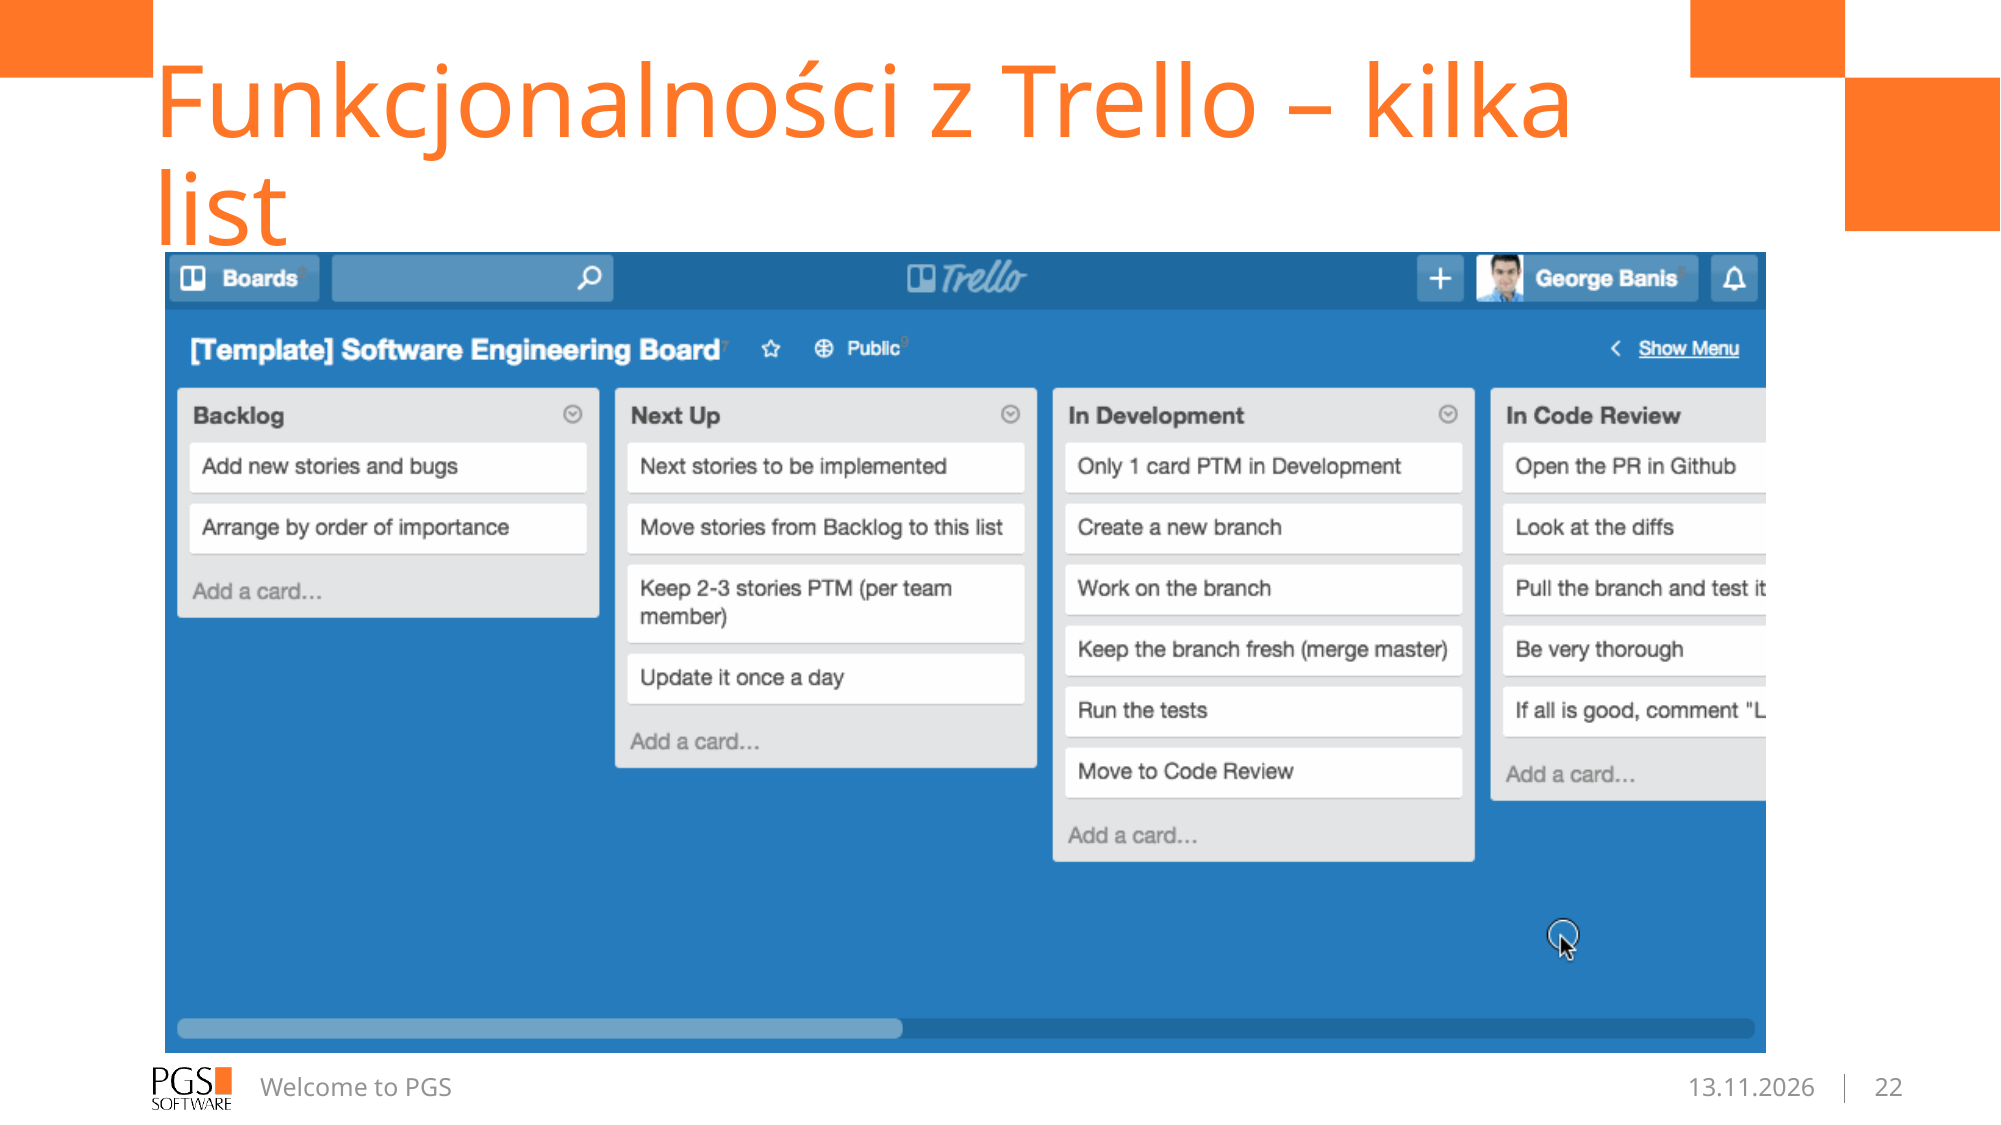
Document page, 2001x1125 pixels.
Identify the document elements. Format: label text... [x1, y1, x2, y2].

footer Welcome to PGS [230, 1053, 1384, 1125]
picture [137, 252, 1766, 1125]
title Funkcjonalności z Trello – kilka list [153, 77, 1691, 232]
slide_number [1537, 1052, 1845, 1125]
slide_number 22 [1845, 1052, 2000, 1125]
